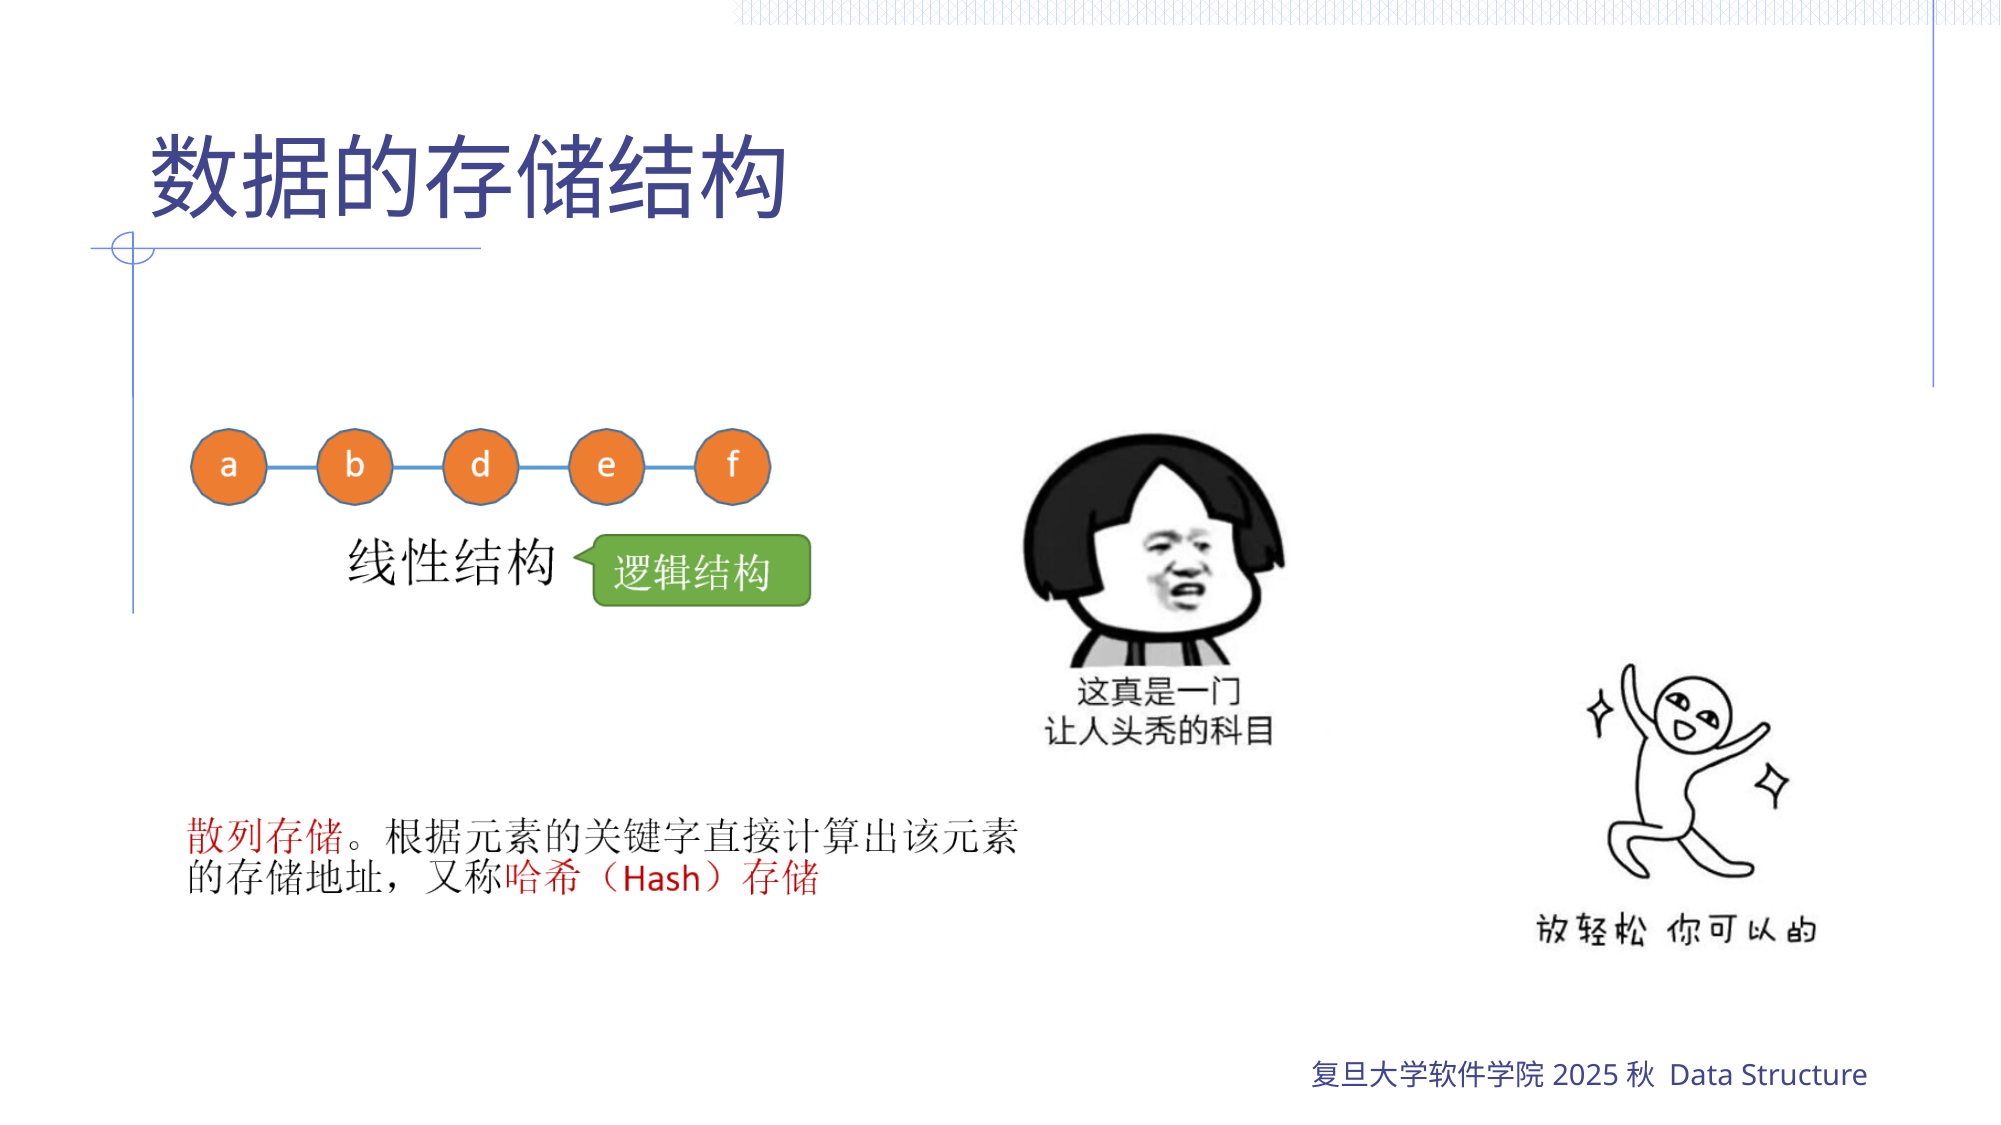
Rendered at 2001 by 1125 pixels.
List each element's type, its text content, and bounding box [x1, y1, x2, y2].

title 数据的存储结构 [133, 50, 1834, 238]
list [116, 314, 1950, 986]
